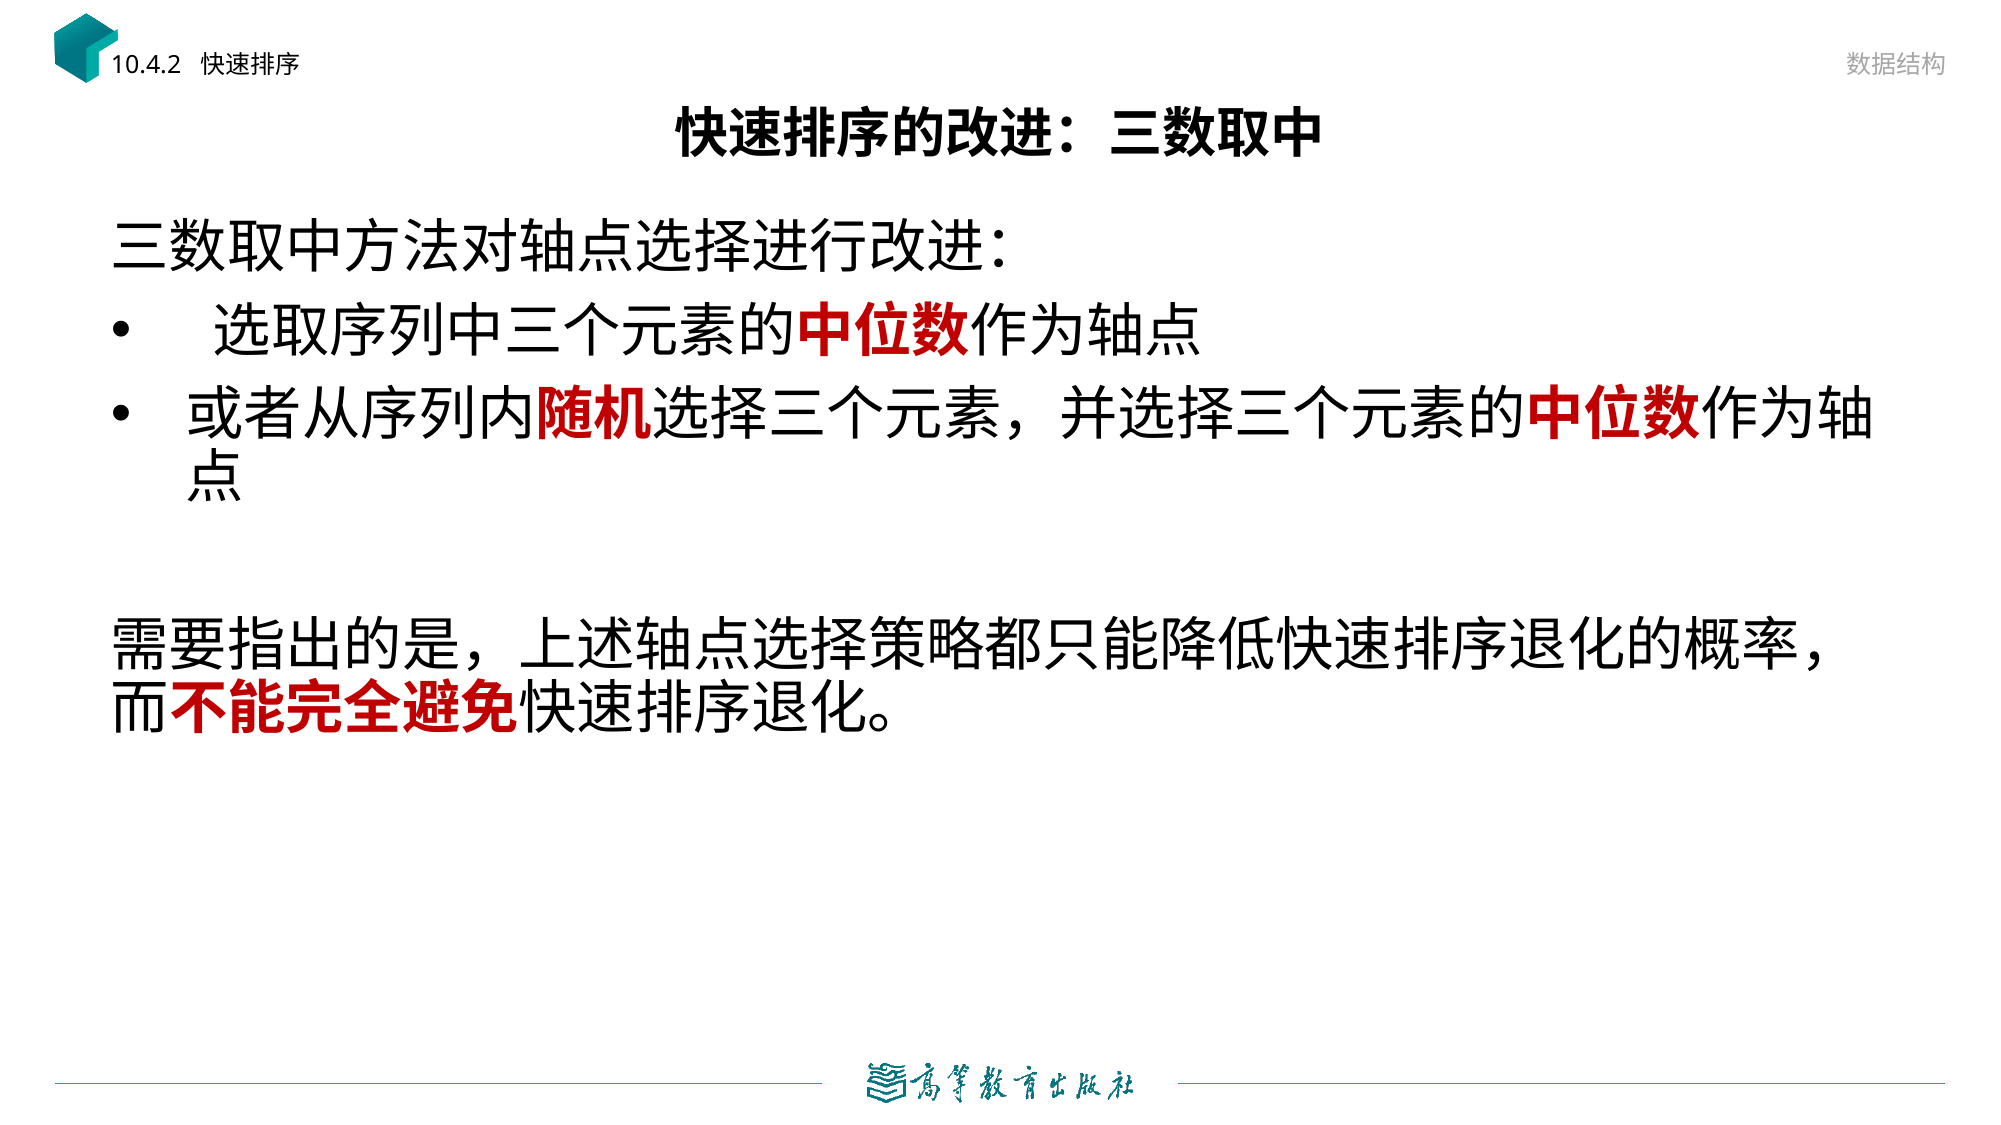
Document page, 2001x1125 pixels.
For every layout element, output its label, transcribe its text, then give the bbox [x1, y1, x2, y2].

title 快速排序的改进：三数取中 [137, 92, 1863, 178]
list 数据结构 [1115, 32, 1962, 86]
picture [867, 1063, 1133, 1103]
subtitle 10.4.2 快速排序 [95, 44, 894, 99]
